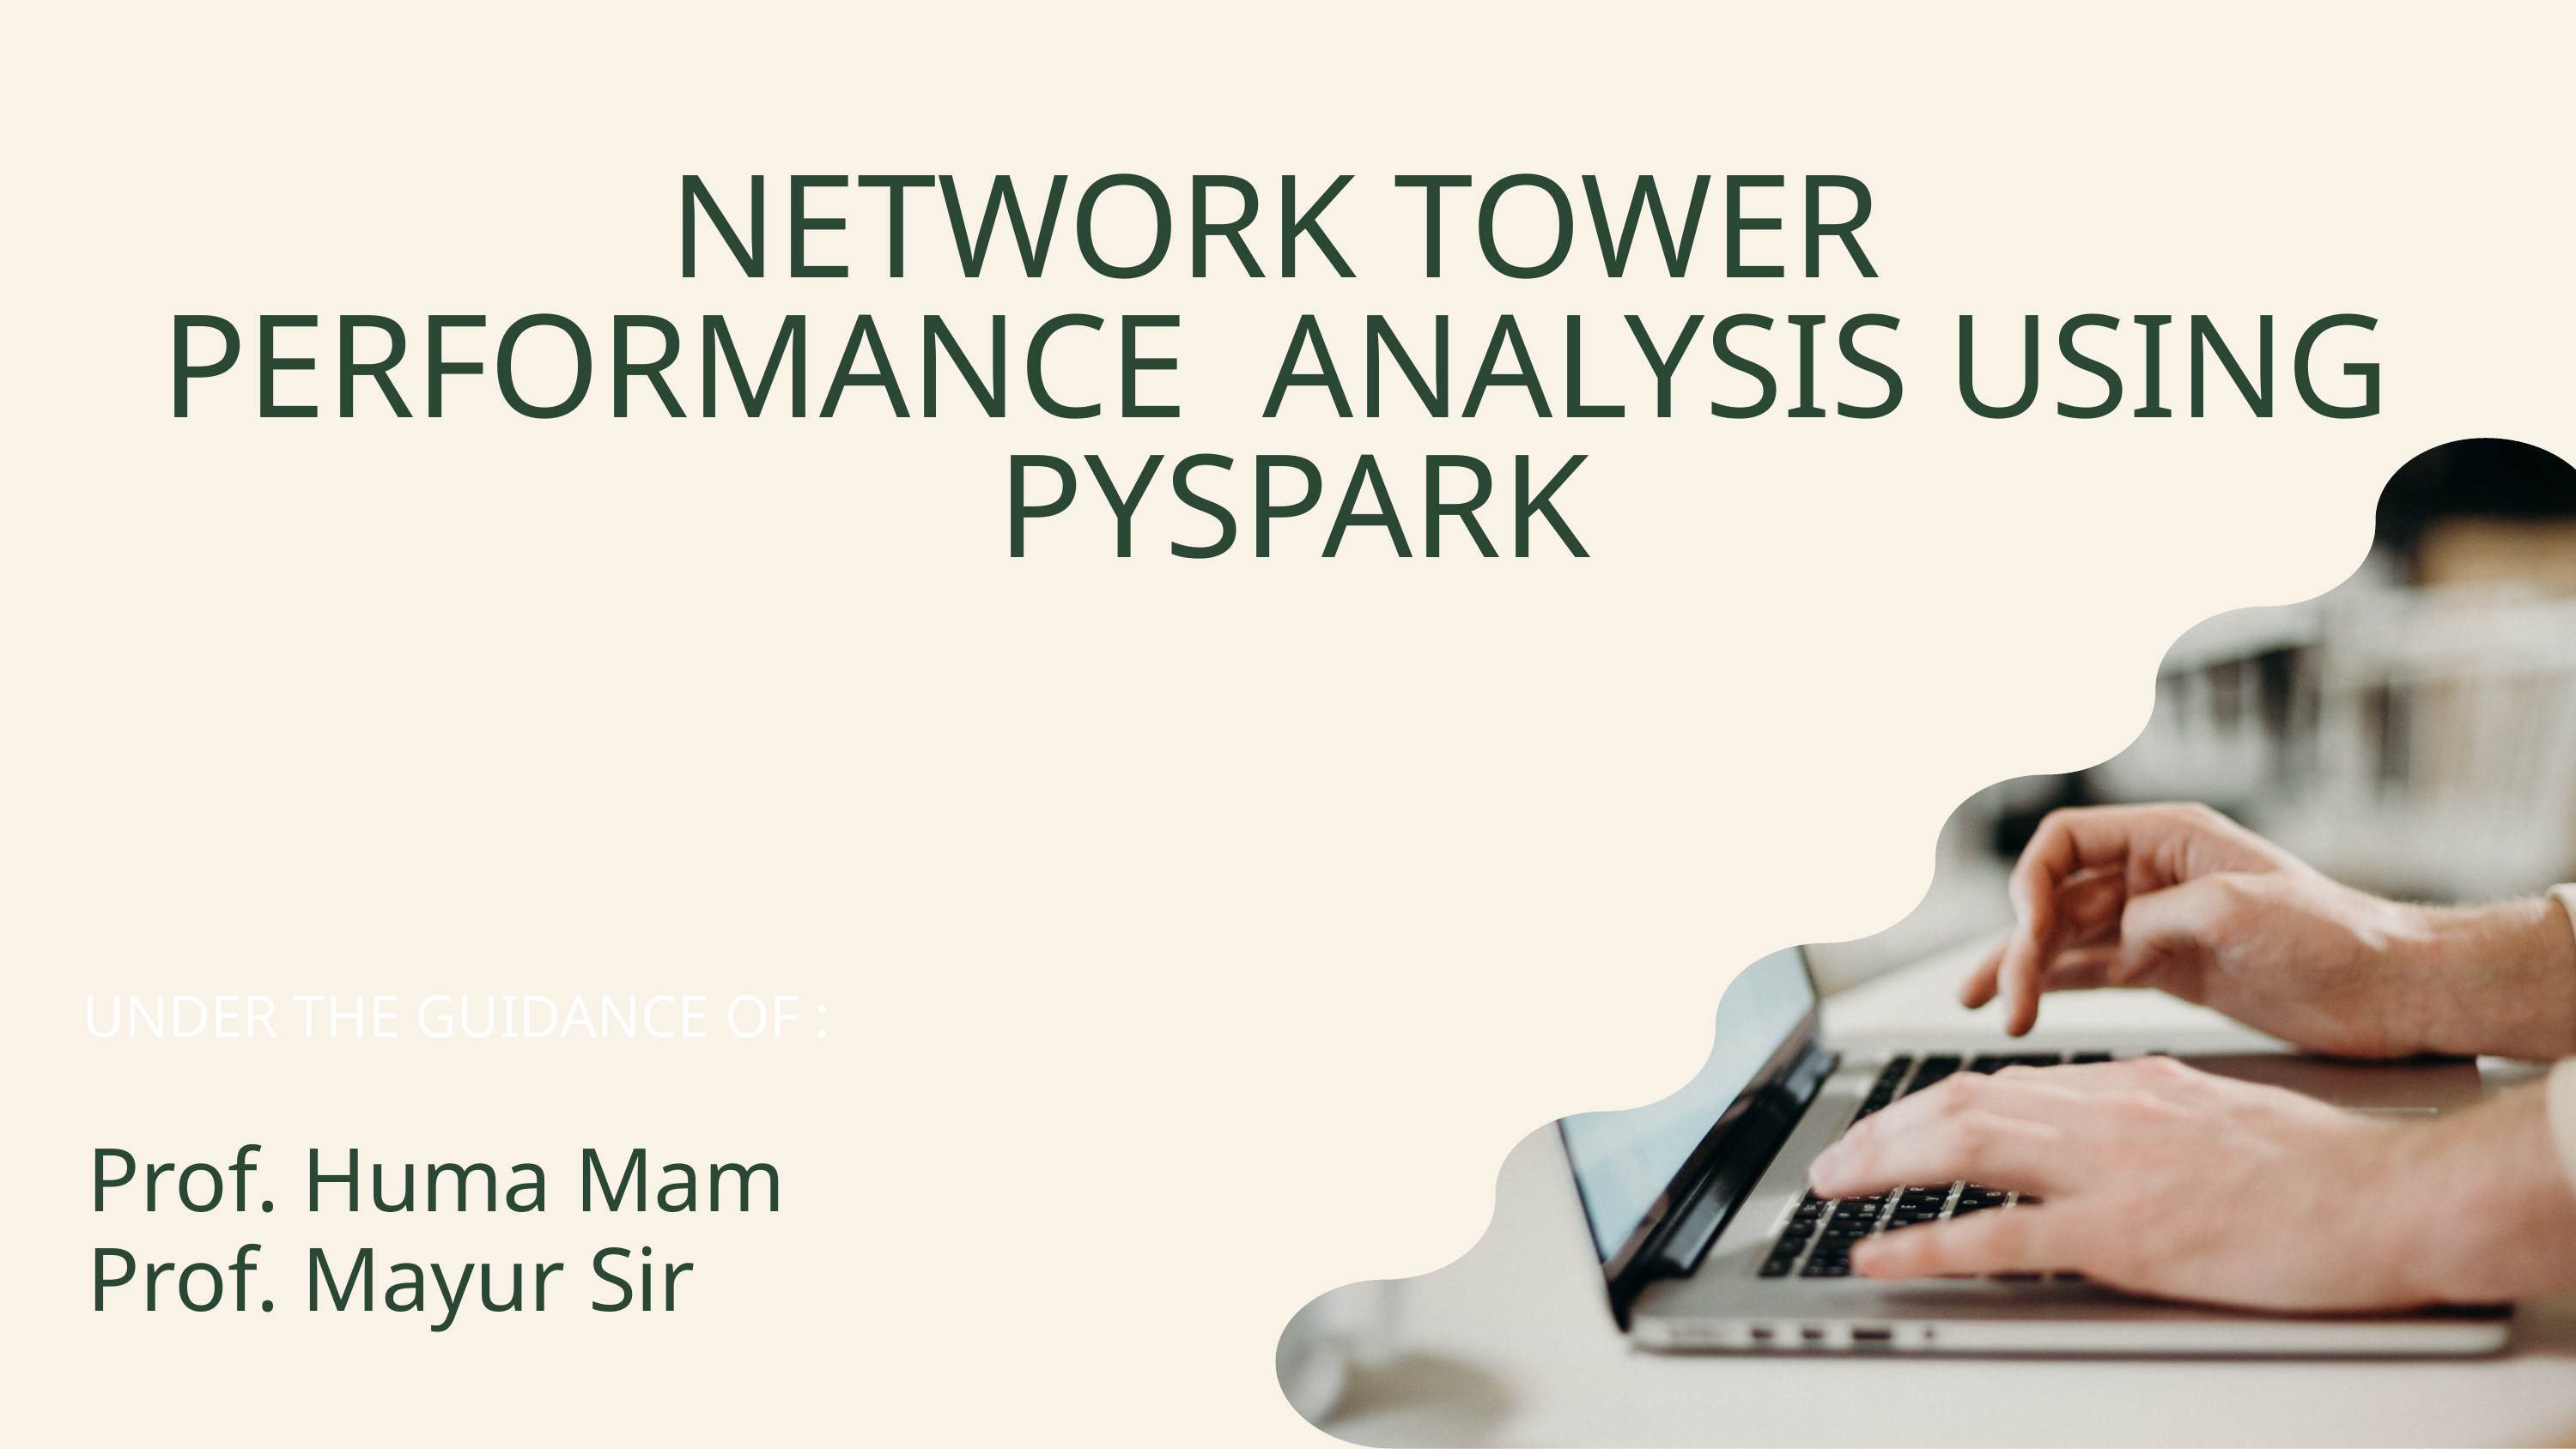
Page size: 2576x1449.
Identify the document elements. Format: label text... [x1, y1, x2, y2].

text_box UNDER THE GUIDANCE OF : [42, 988, 872, 1049]
text_box Prof. Huma Mam Prof. Mayur Sir [87, 1129, 939, 1429]
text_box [1275, 437, 2576, 1449]
text_box NETWORK TOWER PERFORMANCE ANALYSIS USING PYSPARK [144, 166, 2407, 586]
